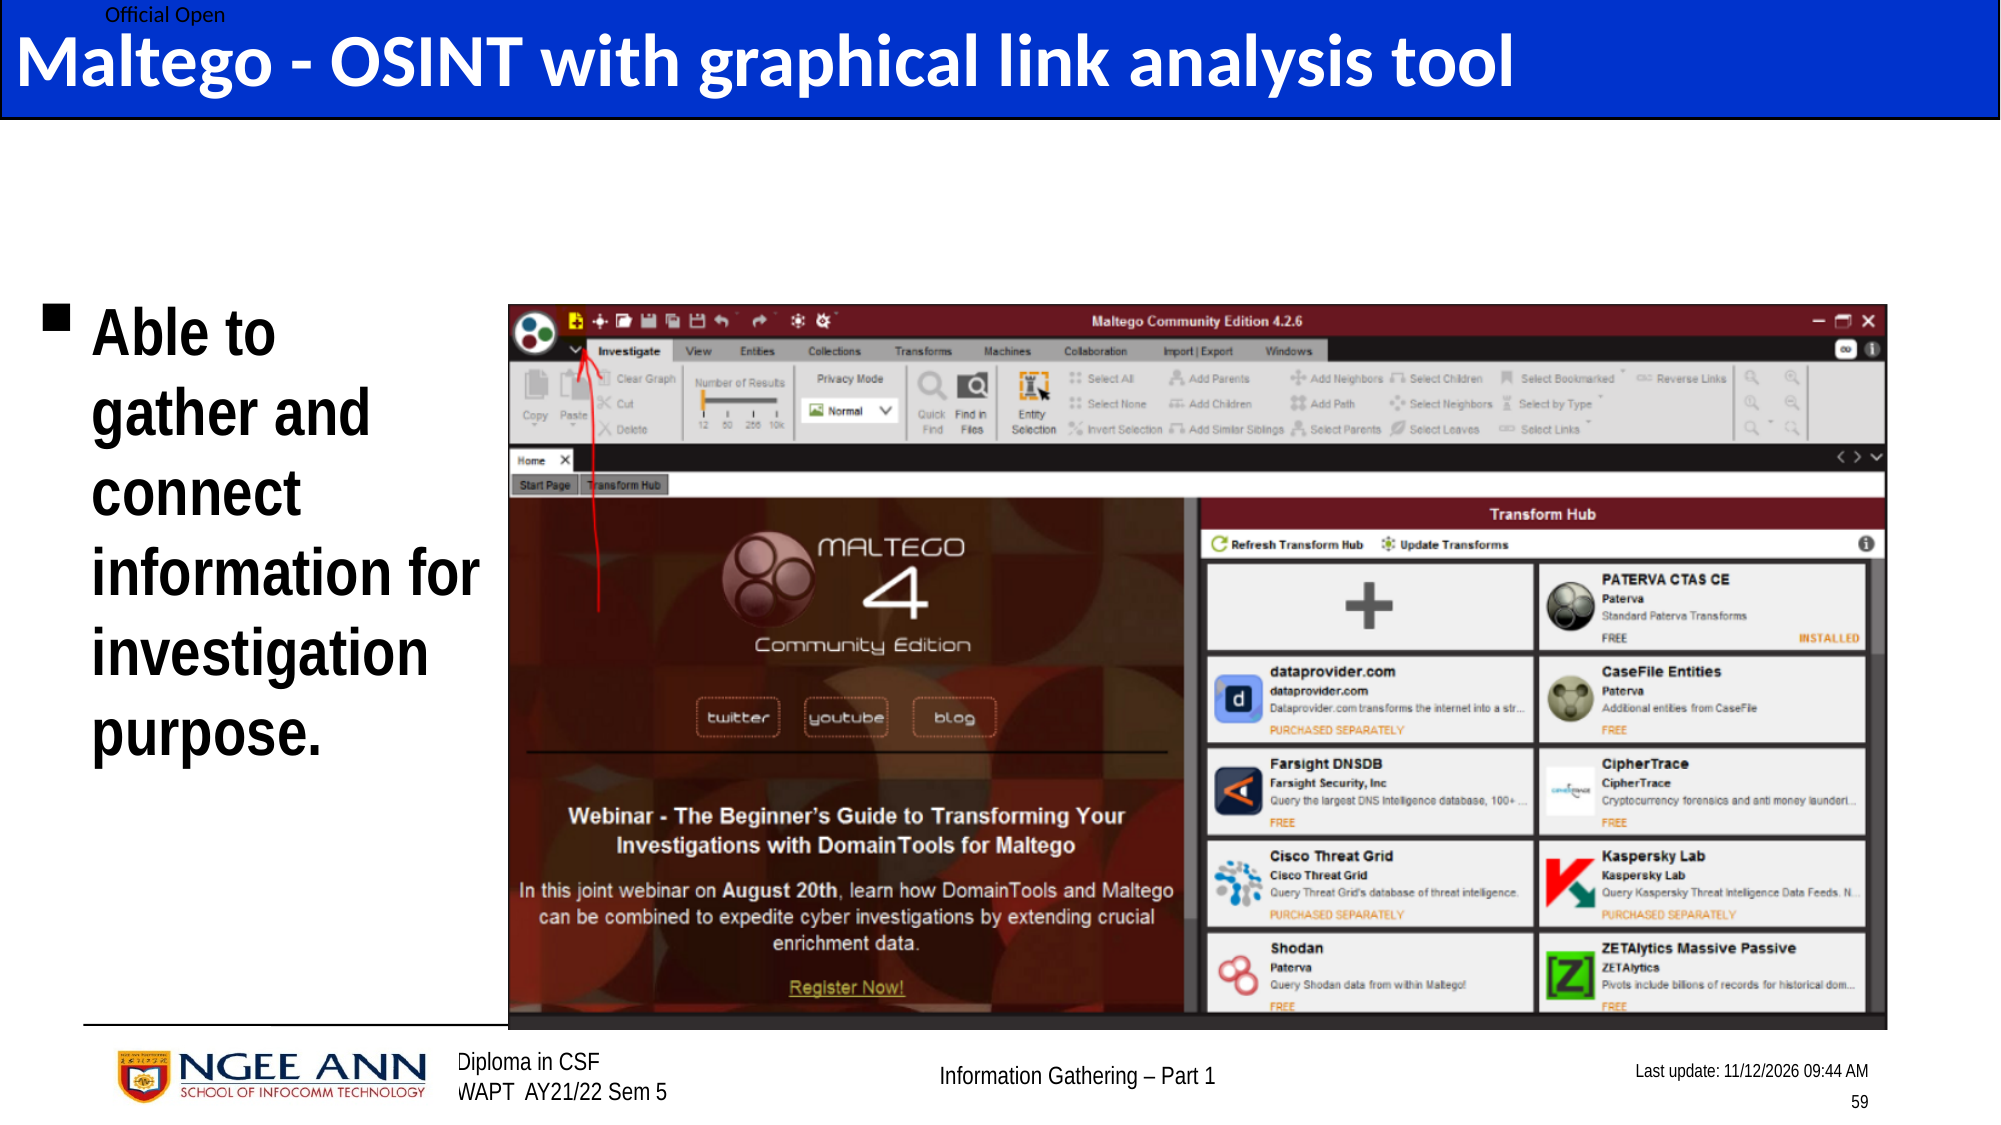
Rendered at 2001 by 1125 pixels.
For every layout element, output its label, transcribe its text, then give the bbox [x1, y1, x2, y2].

title Maltego - OSINT with graphical link analysis tool [0, 0, 1969, 115]
picture [508, 304, 1891, 1030]
list Able to gather and connect information for investigation purpose. [20, 281, 515, 996]
picture [83, 1028, 459, 1125]
